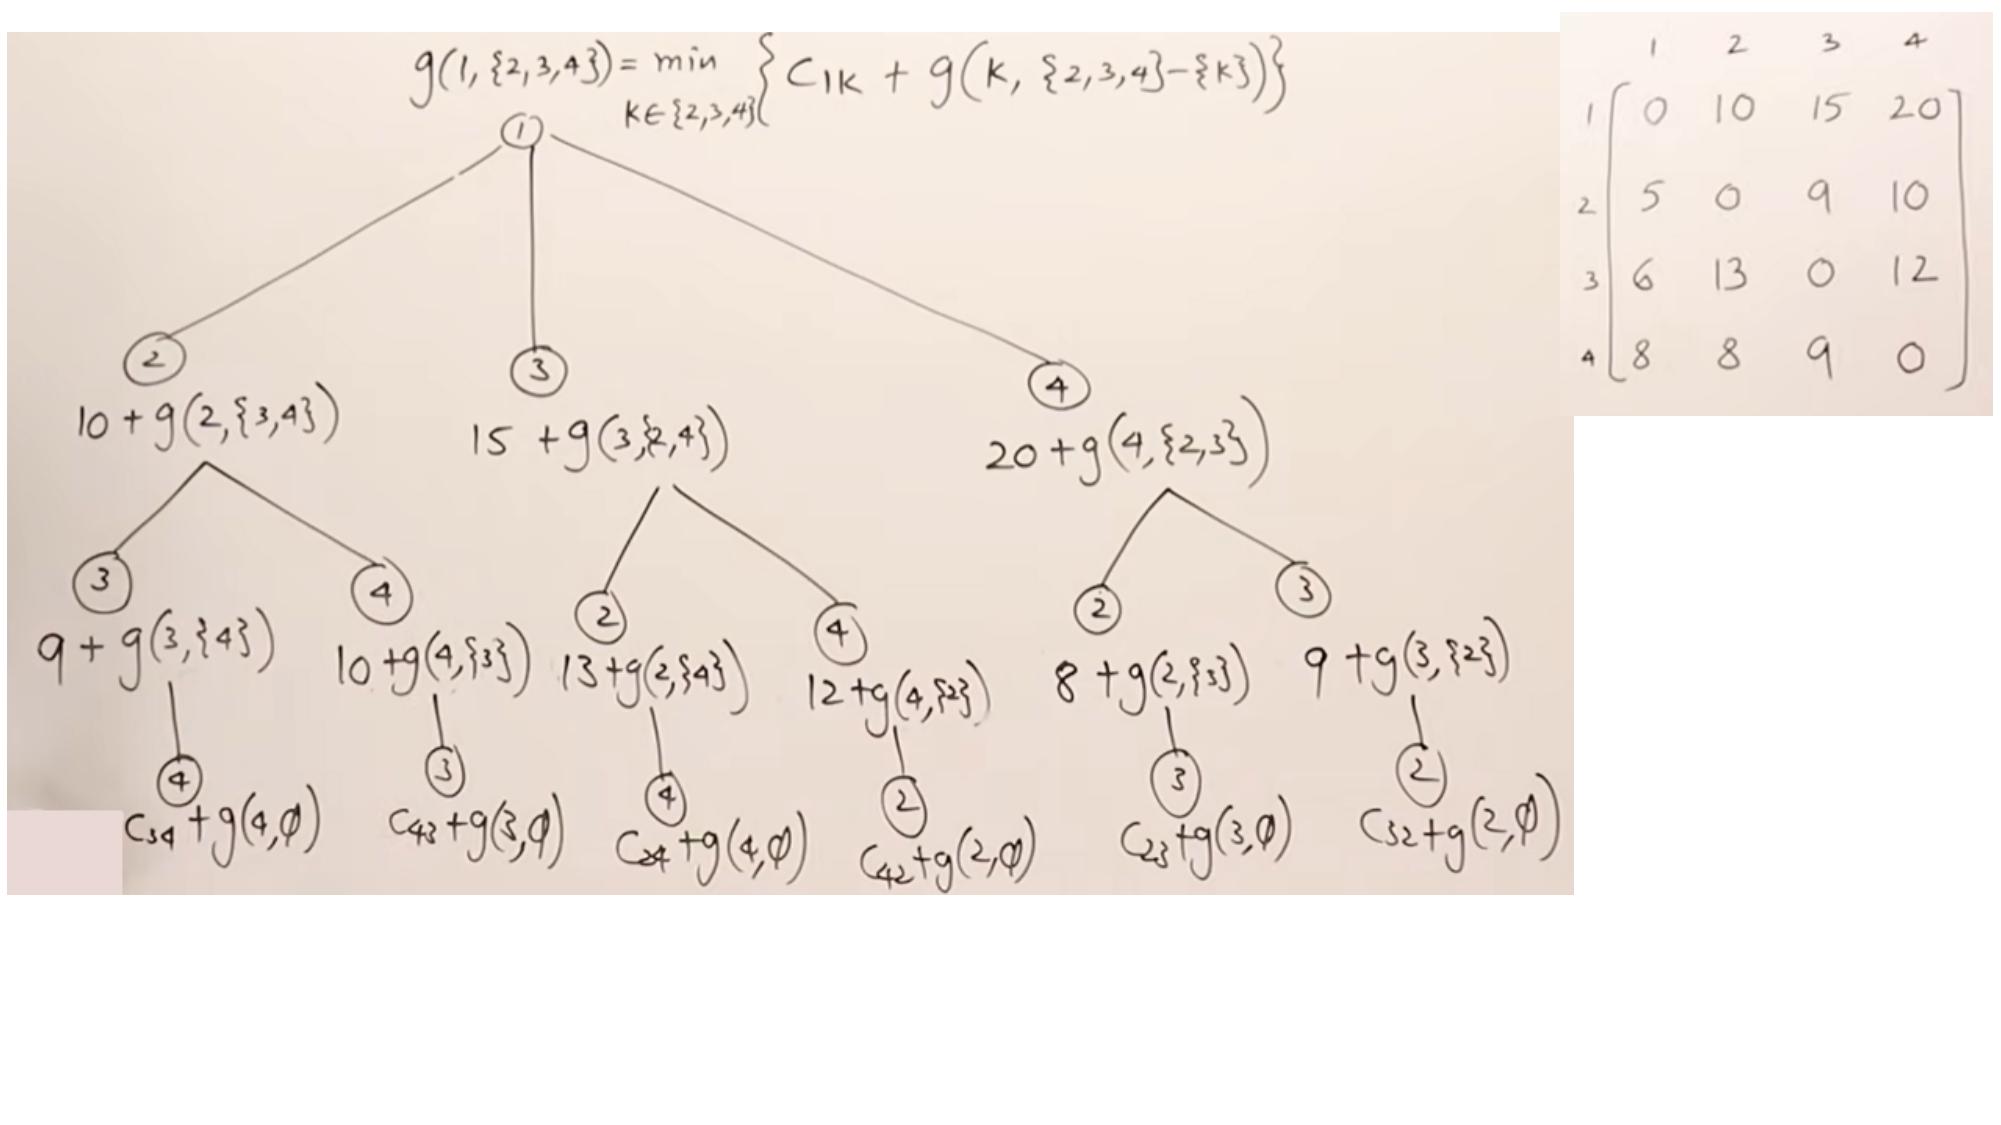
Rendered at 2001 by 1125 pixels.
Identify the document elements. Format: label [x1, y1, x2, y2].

list [1560, 12, 1993, 416]
picture [7, 31, 1574, 895]
